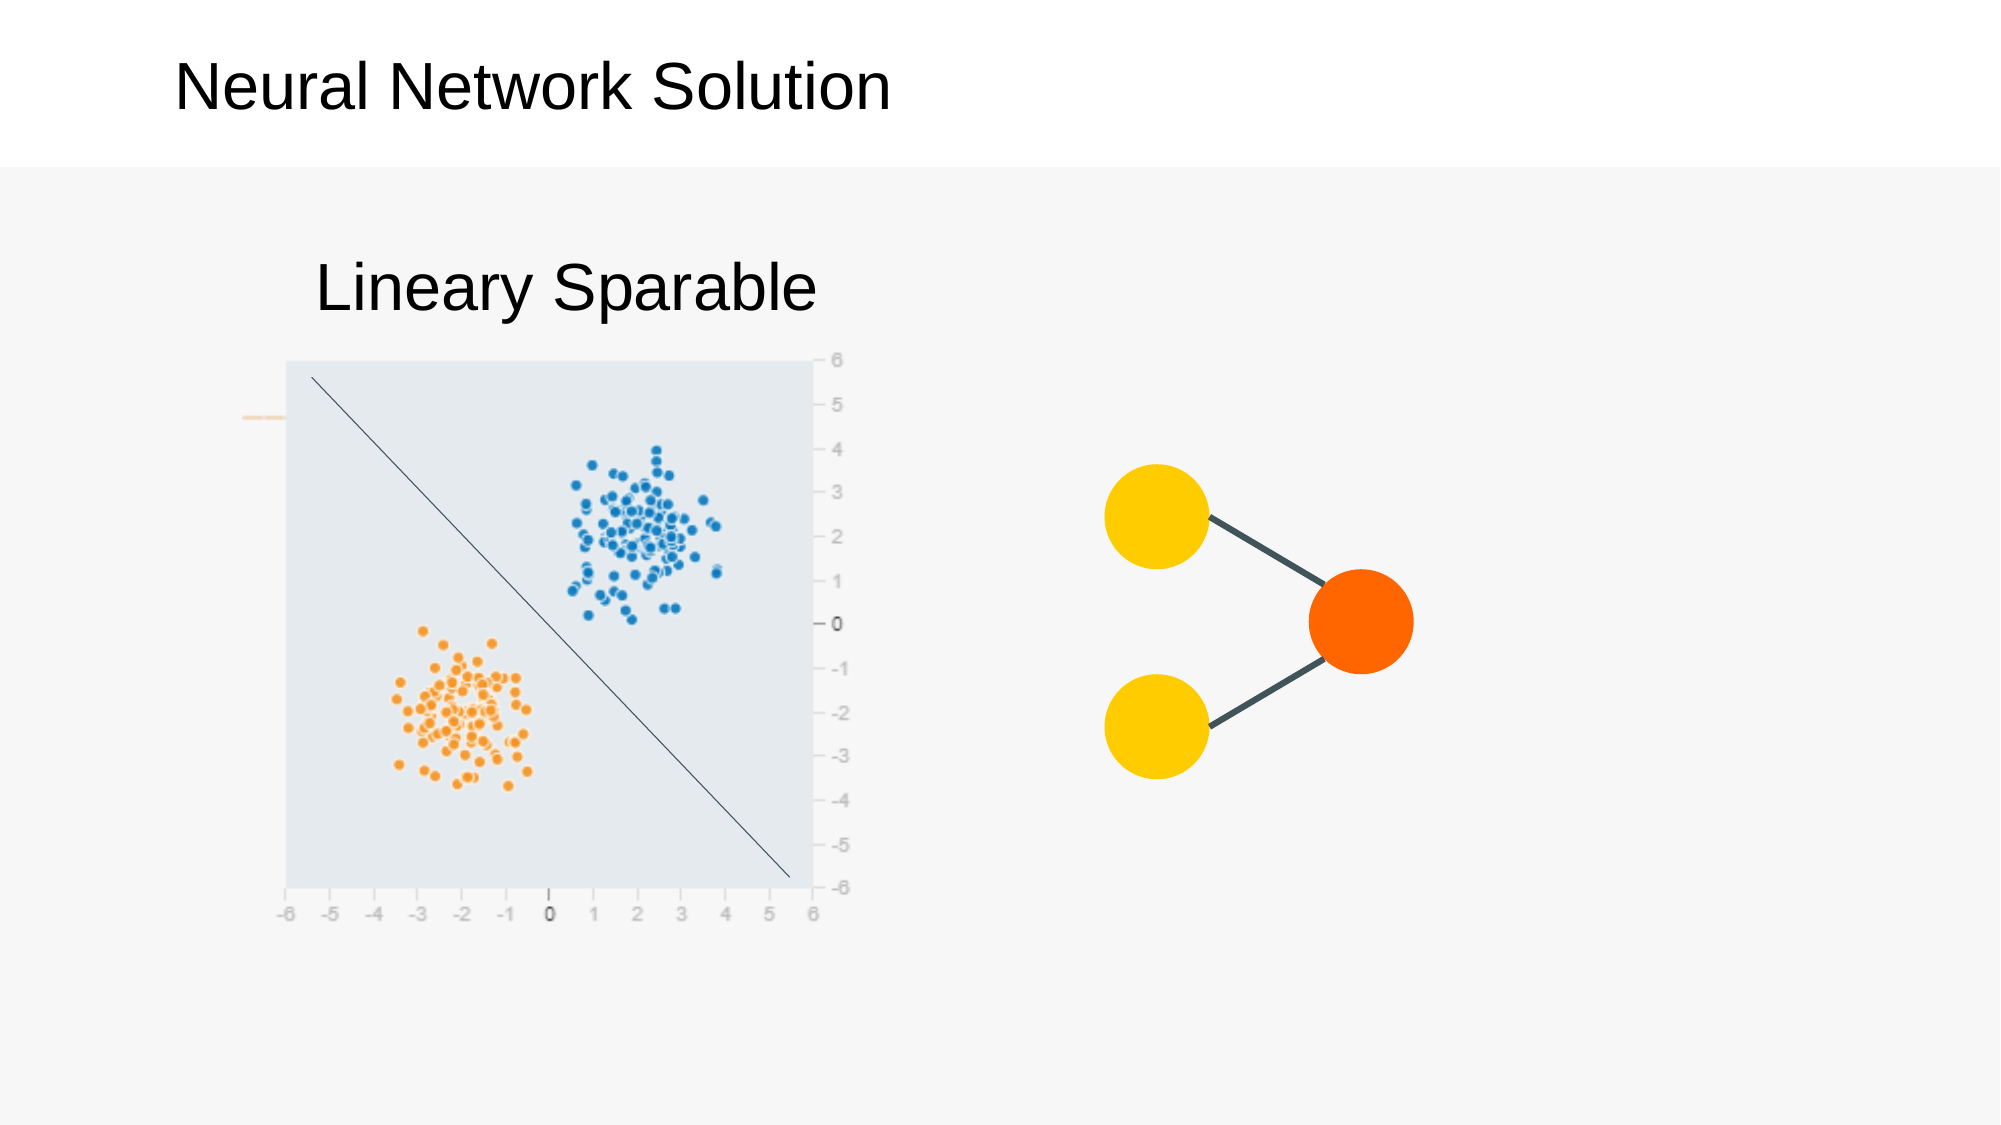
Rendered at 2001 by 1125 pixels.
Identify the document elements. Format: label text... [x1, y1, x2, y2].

picture [242, 331, 893, 962]
text_box Lineary Sparable [301, 236, 835, 331]
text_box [311, 377, 790, 878]
text_box Neural Network Solution [159, 35, 908, 130]
text_box [0, 166, 2000, 1125]
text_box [1104, 464, 1414, 780]
